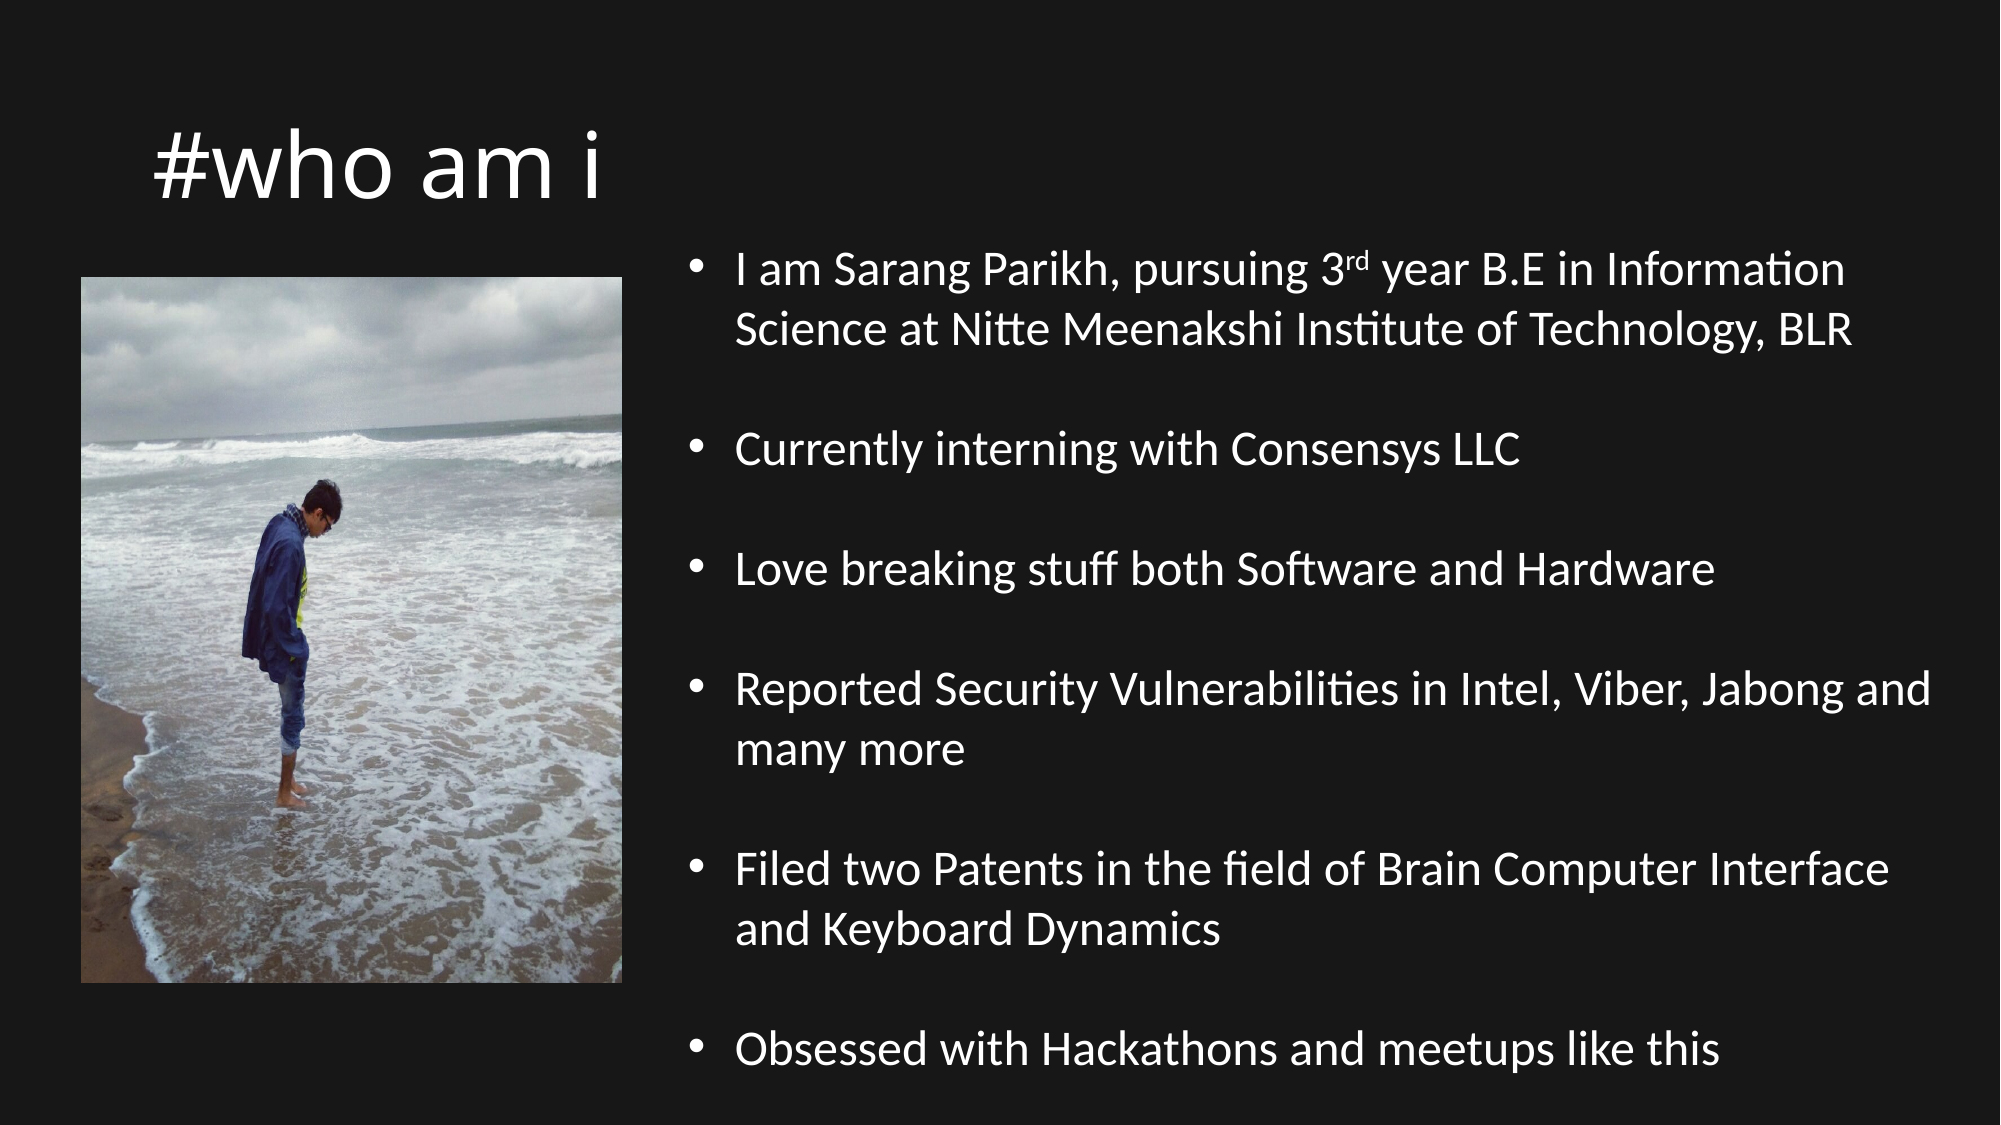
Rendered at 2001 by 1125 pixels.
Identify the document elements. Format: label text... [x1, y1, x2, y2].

title #who am i [137, 59, 1863, 278]
text_box I am Sarang Parikh, pursuing 3rd year B.E in Information Science at Nitte Meenakshi Institute of Technology, BLR Currently interning with Consensys LLC Love breaking stuff both Software and Hardware Reported Security Vulnerabilities in Intel, Viber, Jabong and many more Filed two Patents in the field of Brain Computer Interface and Keyboard Dynamics Obsessed with Hackathons and meetups like this [673, 227, 1959, 1125]
picture [81, 277, 622, 983]
